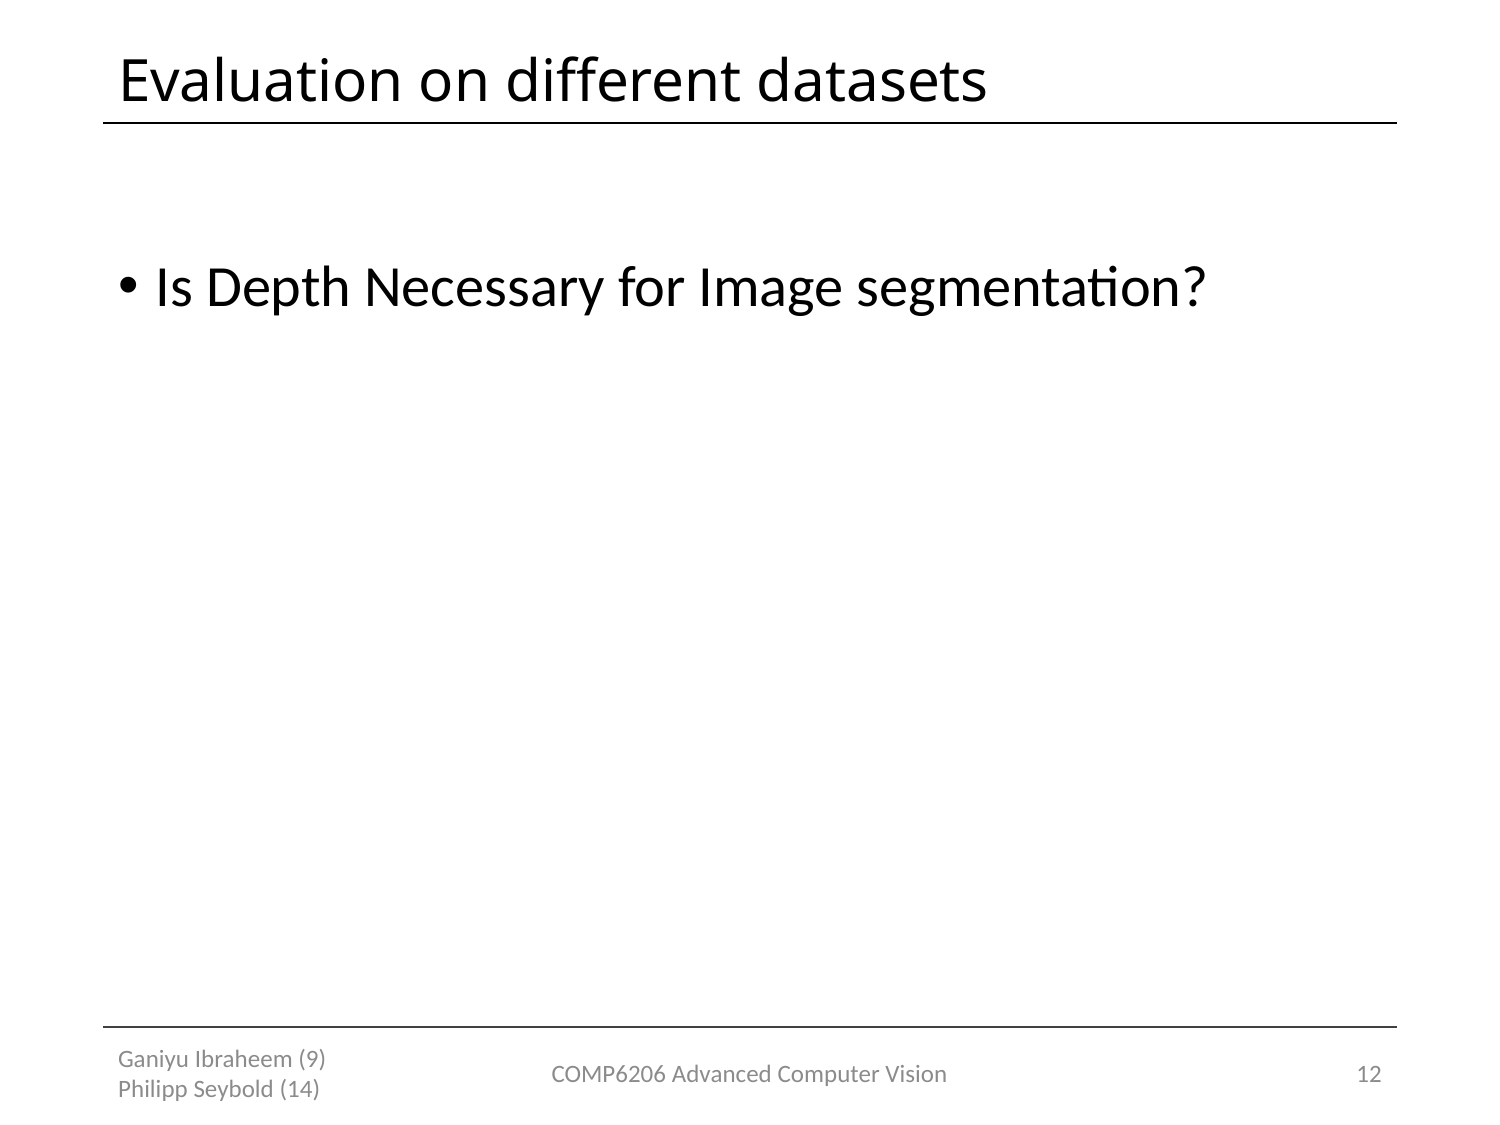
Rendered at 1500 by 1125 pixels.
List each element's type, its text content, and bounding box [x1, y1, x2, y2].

slide_number 12 [1059, 1042, 1397, 1103]
slide_number Ganiyu Ibraheem (9) Philipp Seybold (14) [103, 1042, 358, 1103]
title Evaluation on different datasets [103, 41, 1397, 124]
list Is Depth Necessary for Image segmentation? [103, 248, 1397, 972]
footer COMP6206 Advanced Computer Vision [496, 1042, 1004, 1103]
